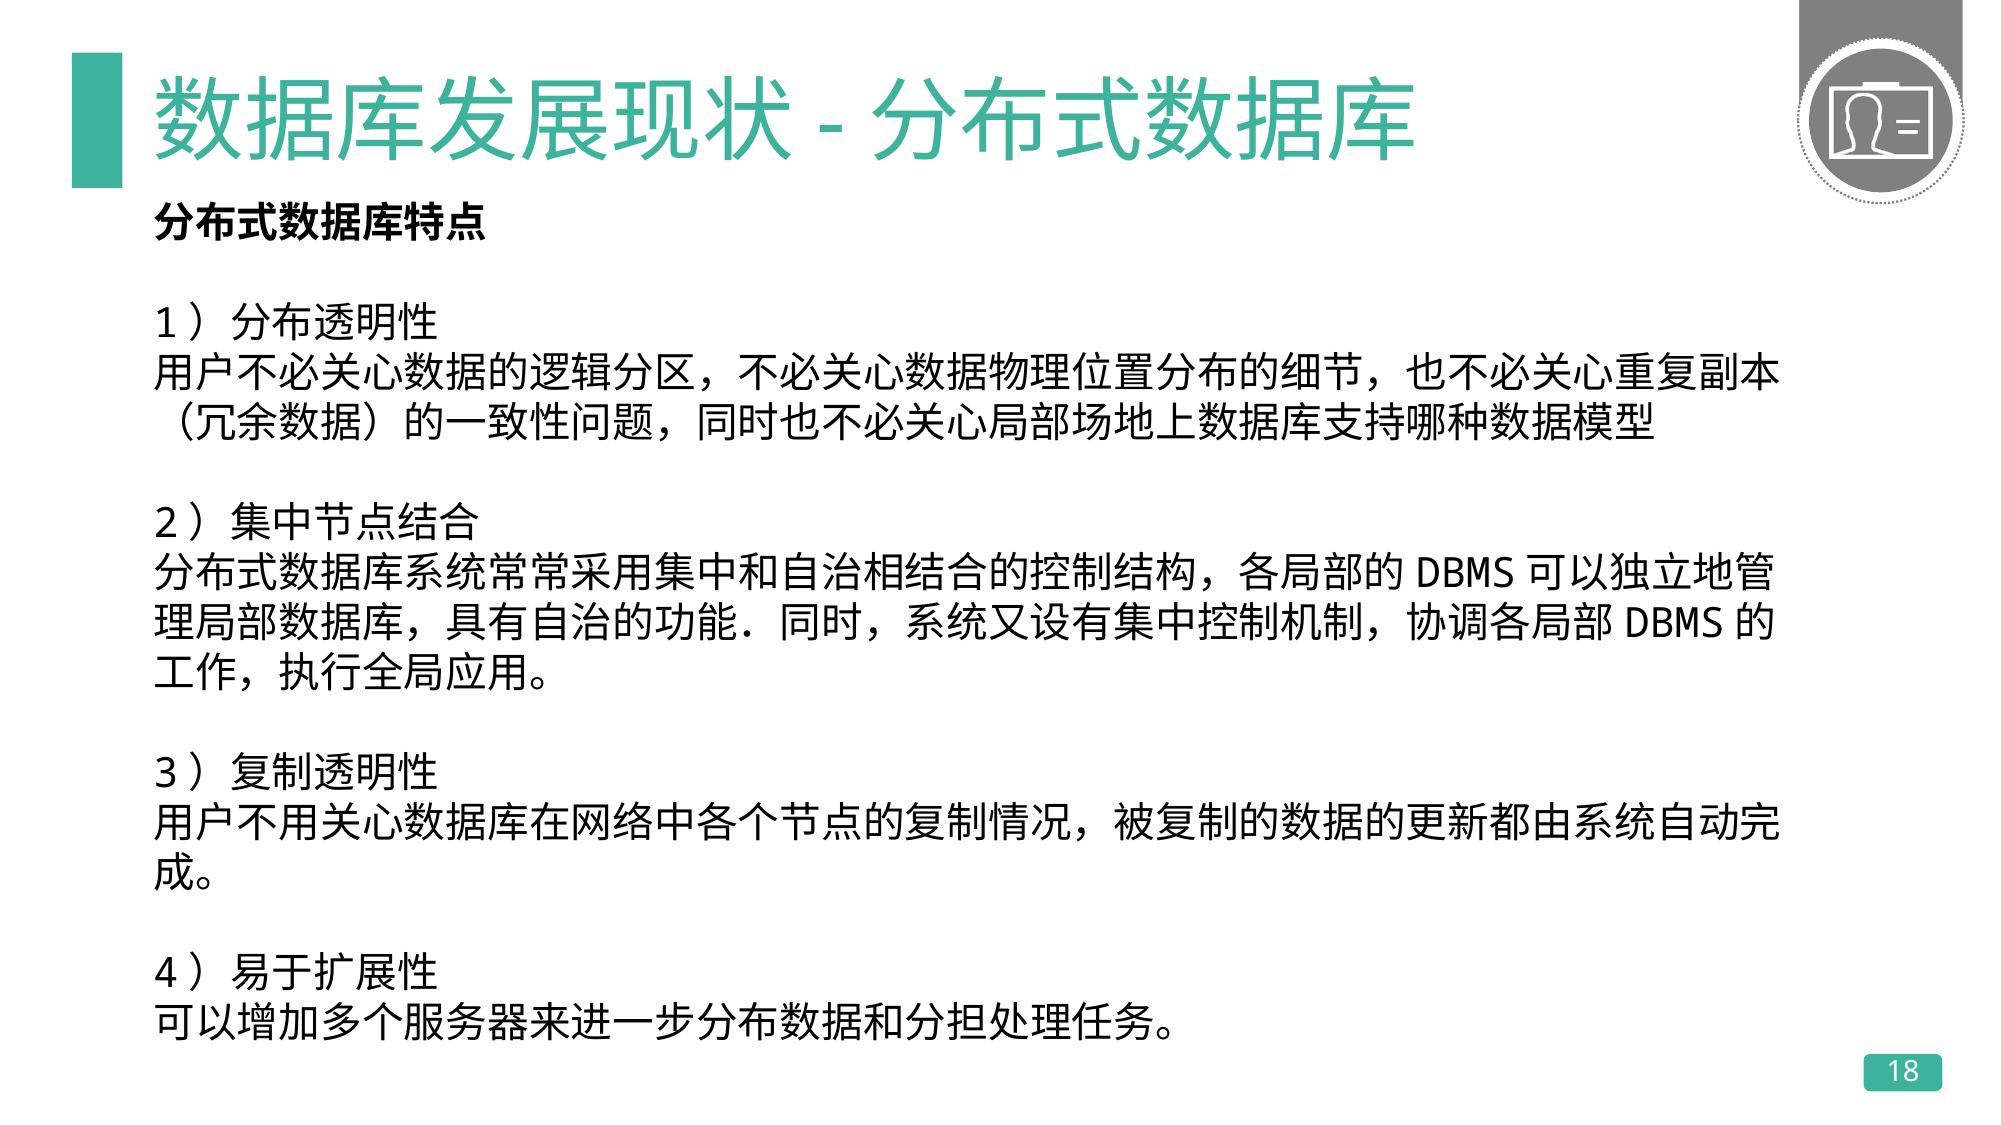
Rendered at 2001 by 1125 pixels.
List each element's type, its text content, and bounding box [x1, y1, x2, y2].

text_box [1798, 0, 1964, 204]
title 数据库发展现状-分布式数据库 [137, 59, 1798, 188]
slide_number 18 [1677, 1042, 2000, 1103]
text_box 分布式数据库特点 1）分布透明性 用户不必关心数据的逻辑分区，不必关心数据物理位置分布的细节，也不必关心重复副本（冗余数据）的一致性问题，同时也不必关心局部场地上数据库支持哪种数据模型 2）集中节点结合 分布式数据库系统常常采用集中和自治相结合的控制结构，各局部的DBMS可以独立地管理局部数据库，具有自治的功能．同时，系统又设有集中控制机制，协调各局部DBMS的工作，执行全局应用。 3）复制透明性 用户不用关心数据库在网络中各个节点的复制情况，被复制的数据的更新都由系统自动完成。 4）易于扩展性 可以增加多个服务器来进一步分布数据和分担处理任务。 [138, 188, 1800, 1054]
